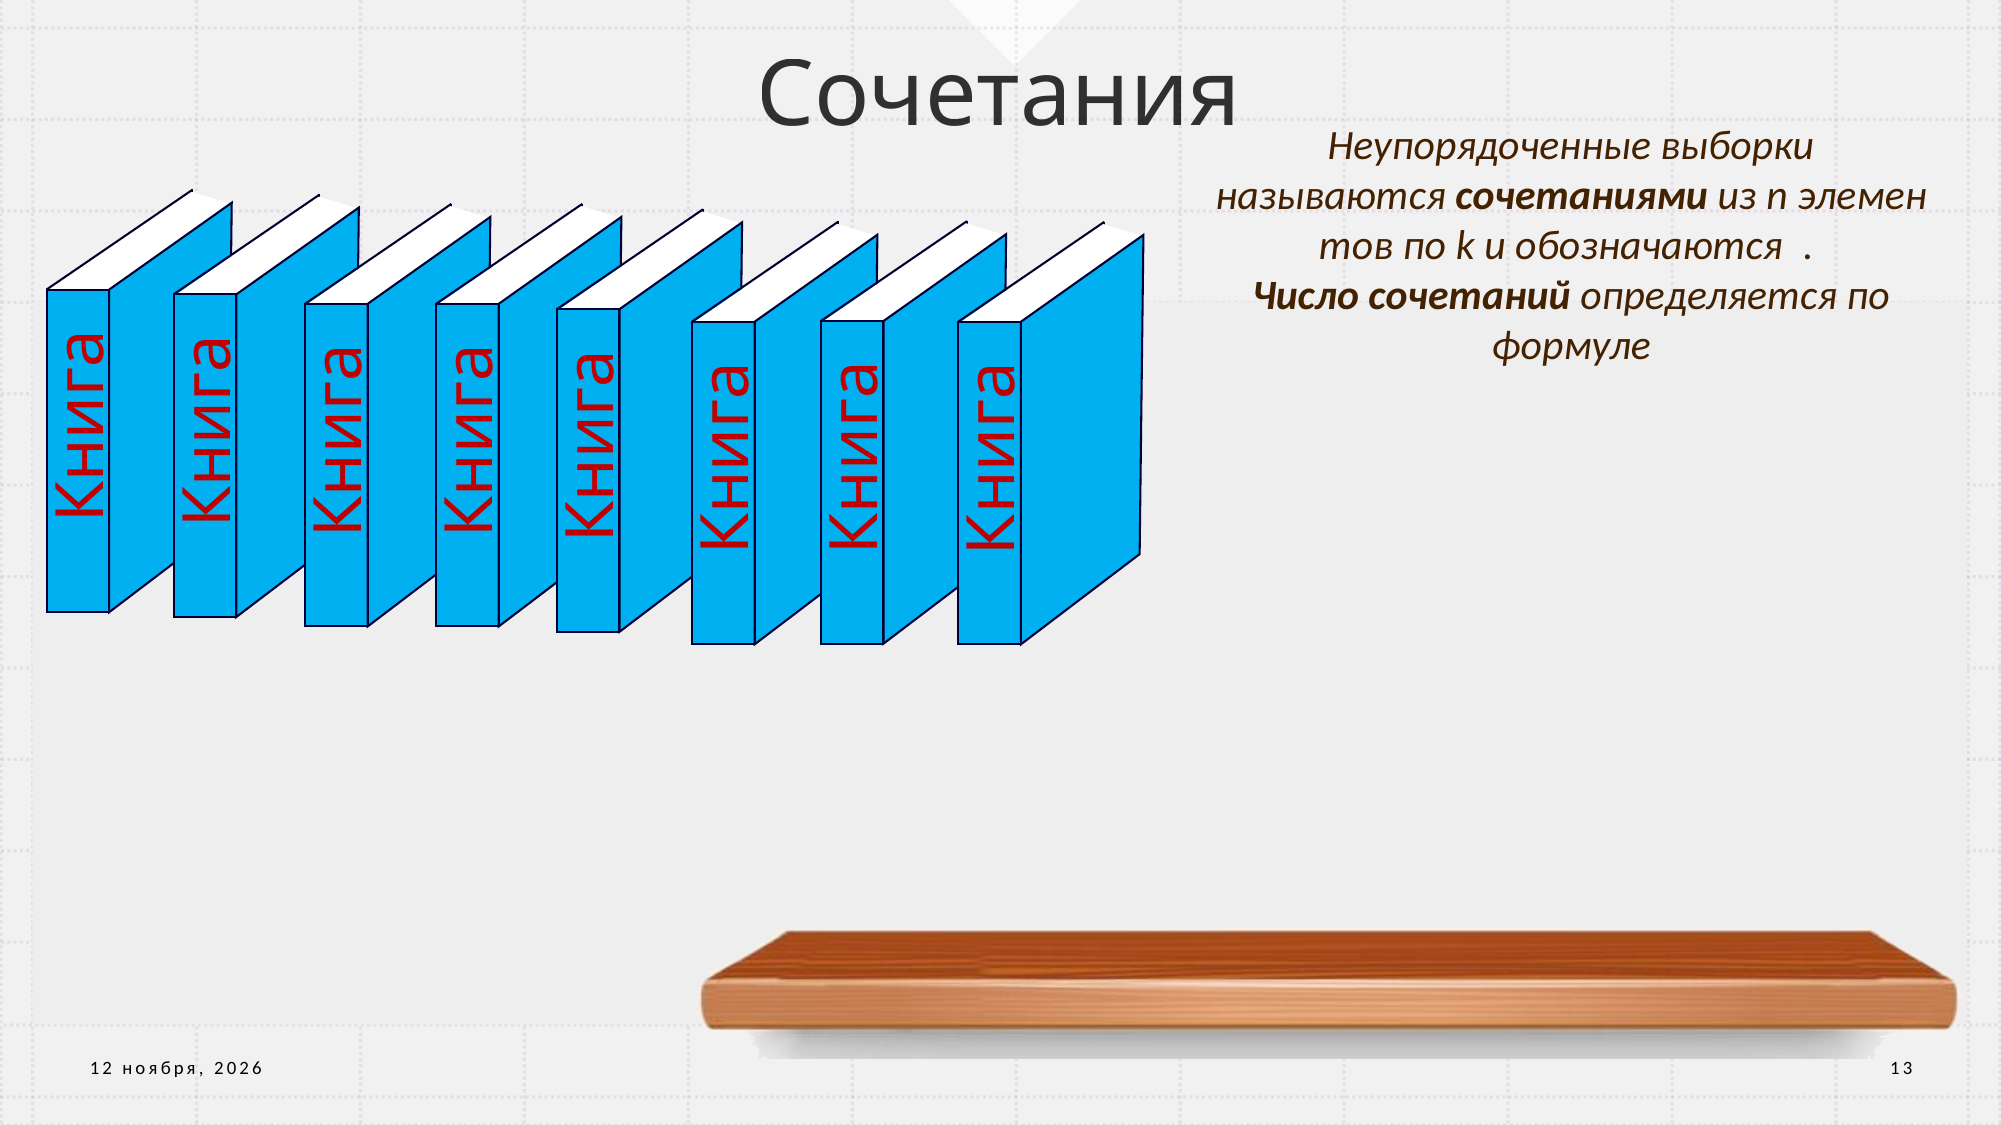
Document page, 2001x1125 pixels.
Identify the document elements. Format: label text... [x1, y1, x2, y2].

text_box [932, 221, 1144, 645]
picture [692, 788, 1969, 1059]
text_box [279, 203, 410, 627]
title Сочетания [55, 0, 1943, 220]
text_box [20, 189, 232, 613]
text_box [410, 203, 622, 627]
slide_number 28 февраля 2022 г. [75, 1037, 495, 1098]
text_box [147, 194, 359, 618]
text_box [795, 220, 1007, 644]
slide_number 13 [1835, 1059, 1967, 1098]
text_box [531, 208, 743, 632]
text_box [666, 221, 878, 645]
